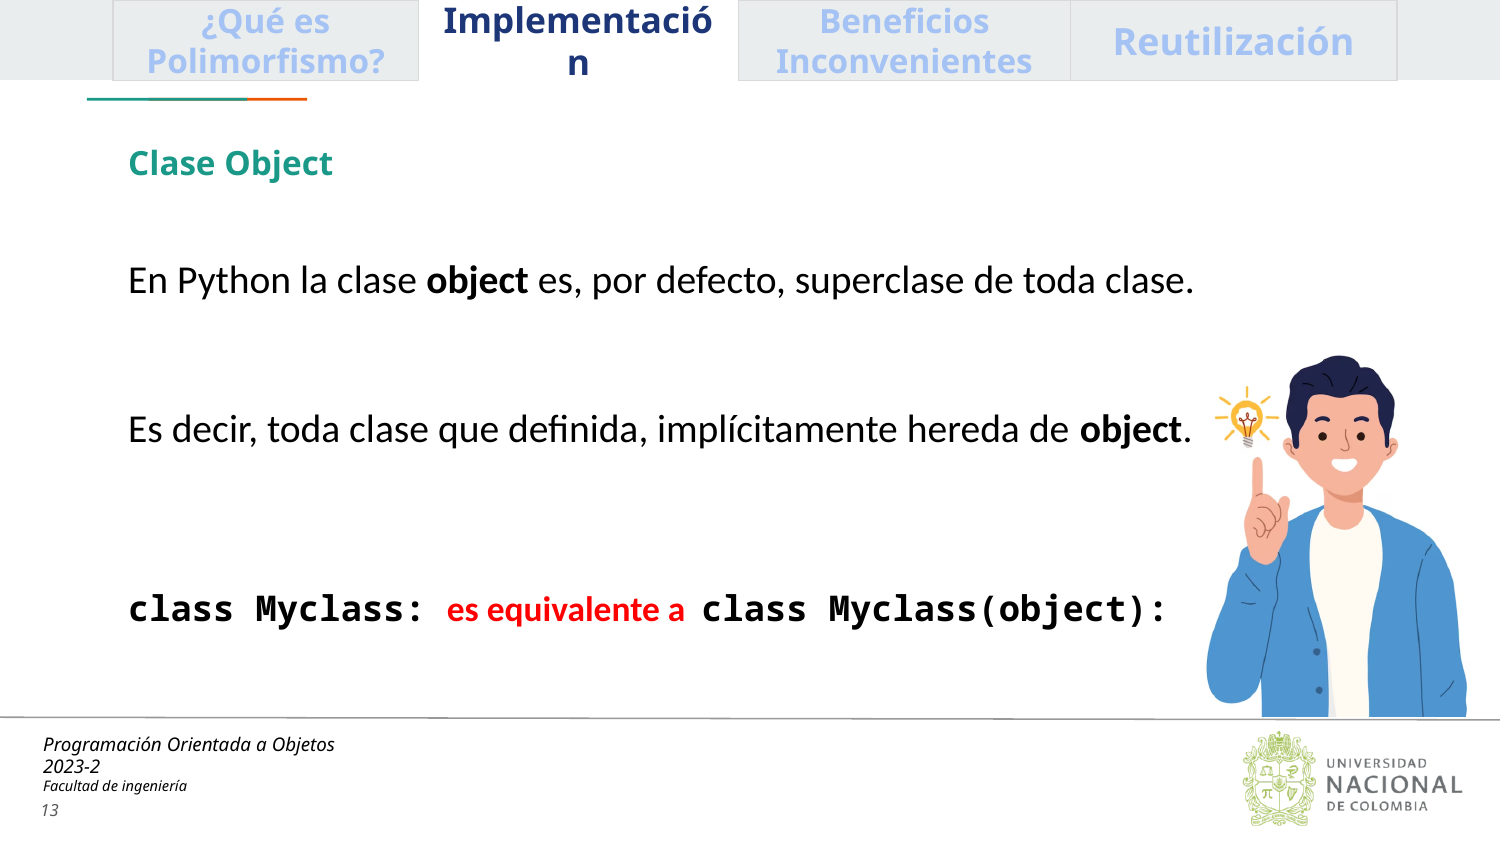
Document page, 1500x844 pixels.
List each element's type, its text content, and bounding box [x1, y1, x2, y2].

picture [1162, 340, 1500, 717]
text_box Implementación [419, 0, 738, 81]
text_box En Python la clase object es, por defecto, superclase de toda clase. Es decir, toda clase que definida, implícitamente hereda de object. class Myclass: es equivalente a class Myclass(object): [113, 244, 1307, 644]
picture [1239, 727, 1466, 829]
slide_number ‹#› [25, 779, 116, 844]
text_box Clase Object [113, 127, 456, 198]
text_box Beneficios Inconvenientes [738, 0, 1070, 81]
text_box ¿Qué es Polimorfismo? [113, 0, 419, 81]
text_box Reutilización [1070, 0, 1398, 81]
